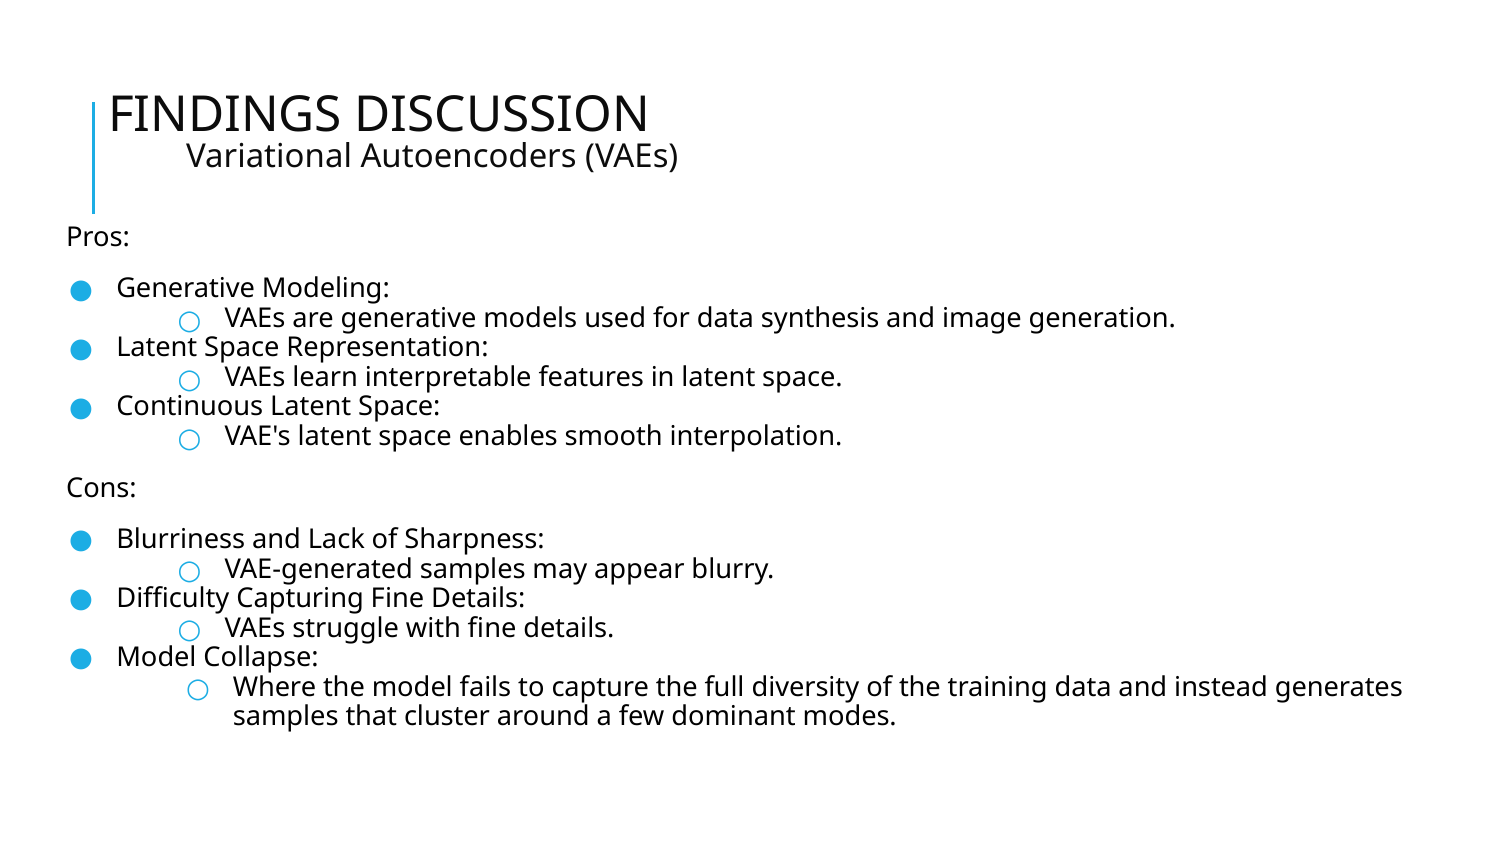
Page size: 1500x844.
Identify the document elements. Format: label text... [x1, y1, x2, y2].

title FINDINGS DISCUSSION Variational Autoencoders (VAEs) [51, 72, 1449, 189]
list Pros: Generative Modeling: VAEs are generative models used for data synthesis and image generation. Latent Space Representation: VAEs learn interpretable features in latent space. Continuous Latent Space: VAE's latent space enables smooth interpolation. Cons: Blurriness and Lack of Sharpness: VAE-generated samples may appear blurry. Difficulty Capturing Fine Details: VAEs struggle with fine details. Model Collapse: Where the model fails to capture the full diversity of the training data and instead generates samples that cluster around a few dominant modes. [51, 207, 1449, 750]
